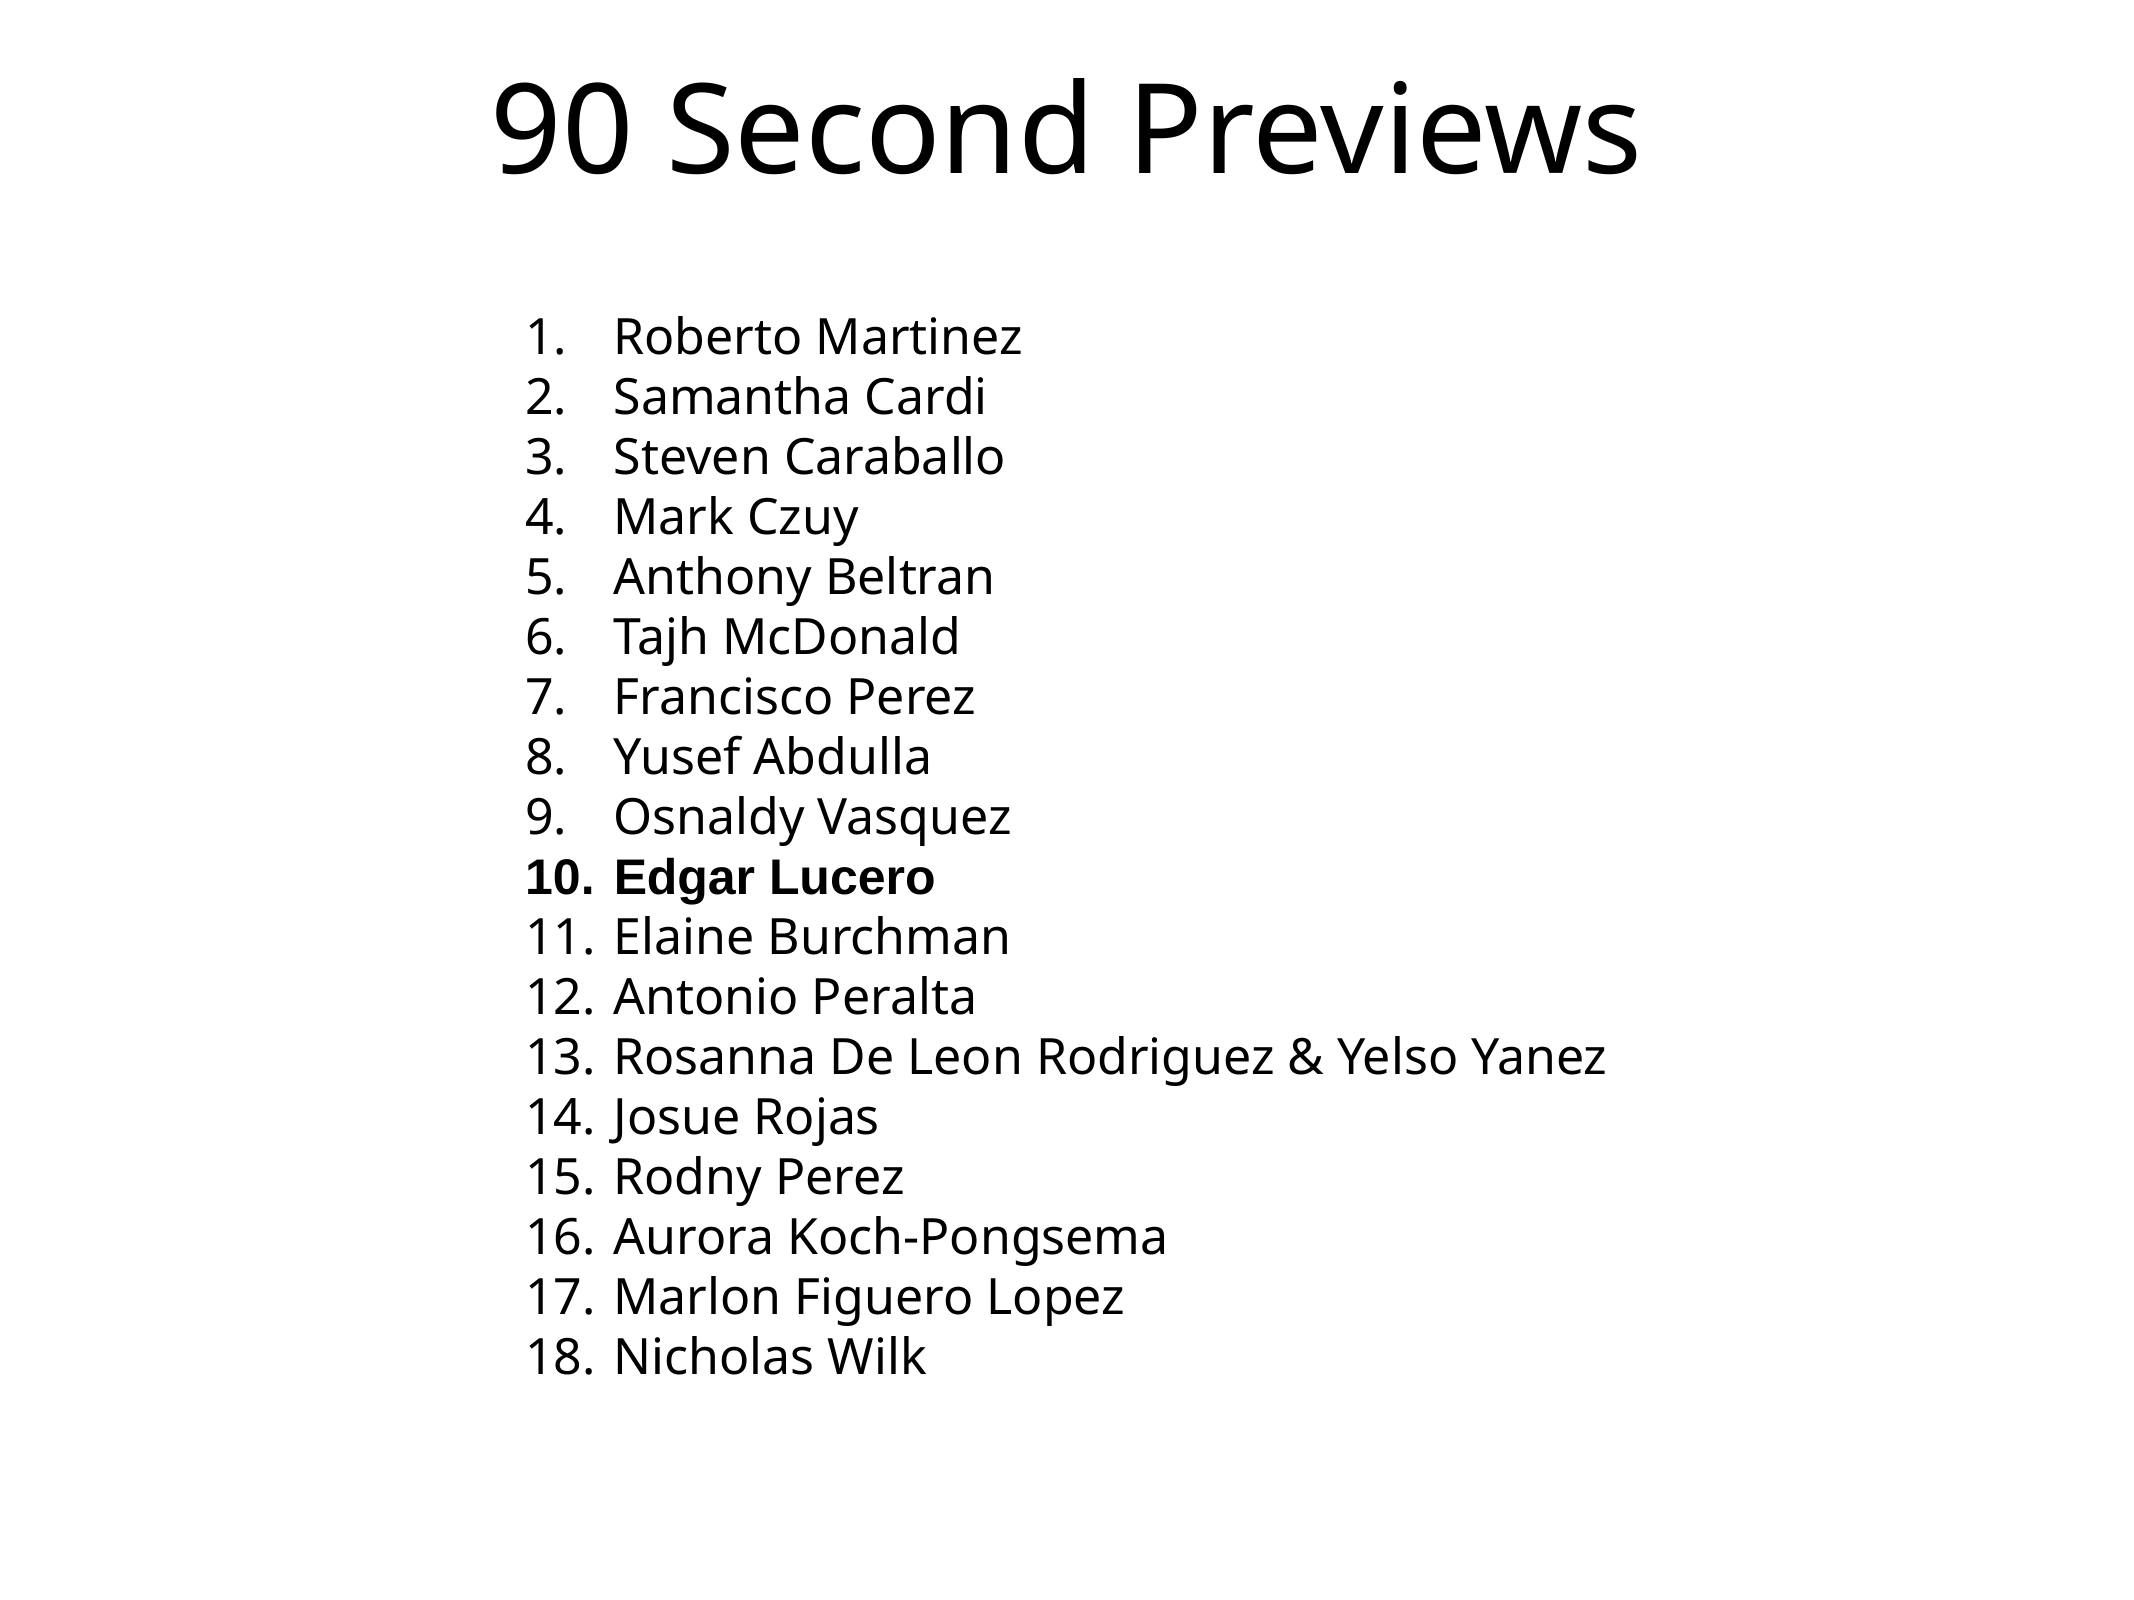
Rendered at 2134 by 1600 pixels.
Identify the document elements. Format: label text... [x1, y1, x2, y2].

text_box Roberto Martinez Samantha Cardi Steven Caraballo Mark Czuy Anthony Beltran Tajh McDonald Francisco Perez Yusef Abdulla Osnaldy Vasquez Edgar Lucero Elaine Burchman Antonio Peralta Rosanna De Leon Rodriguez & Yelso Yanez Josue Rojas Rodny Perez Aurora Koch-Pongsema Marlon Figuero Lopez Nicholas Wilk [516, 206, 1617, 1394]
title 90 Second Previews [155, 24, 1978, 222]
